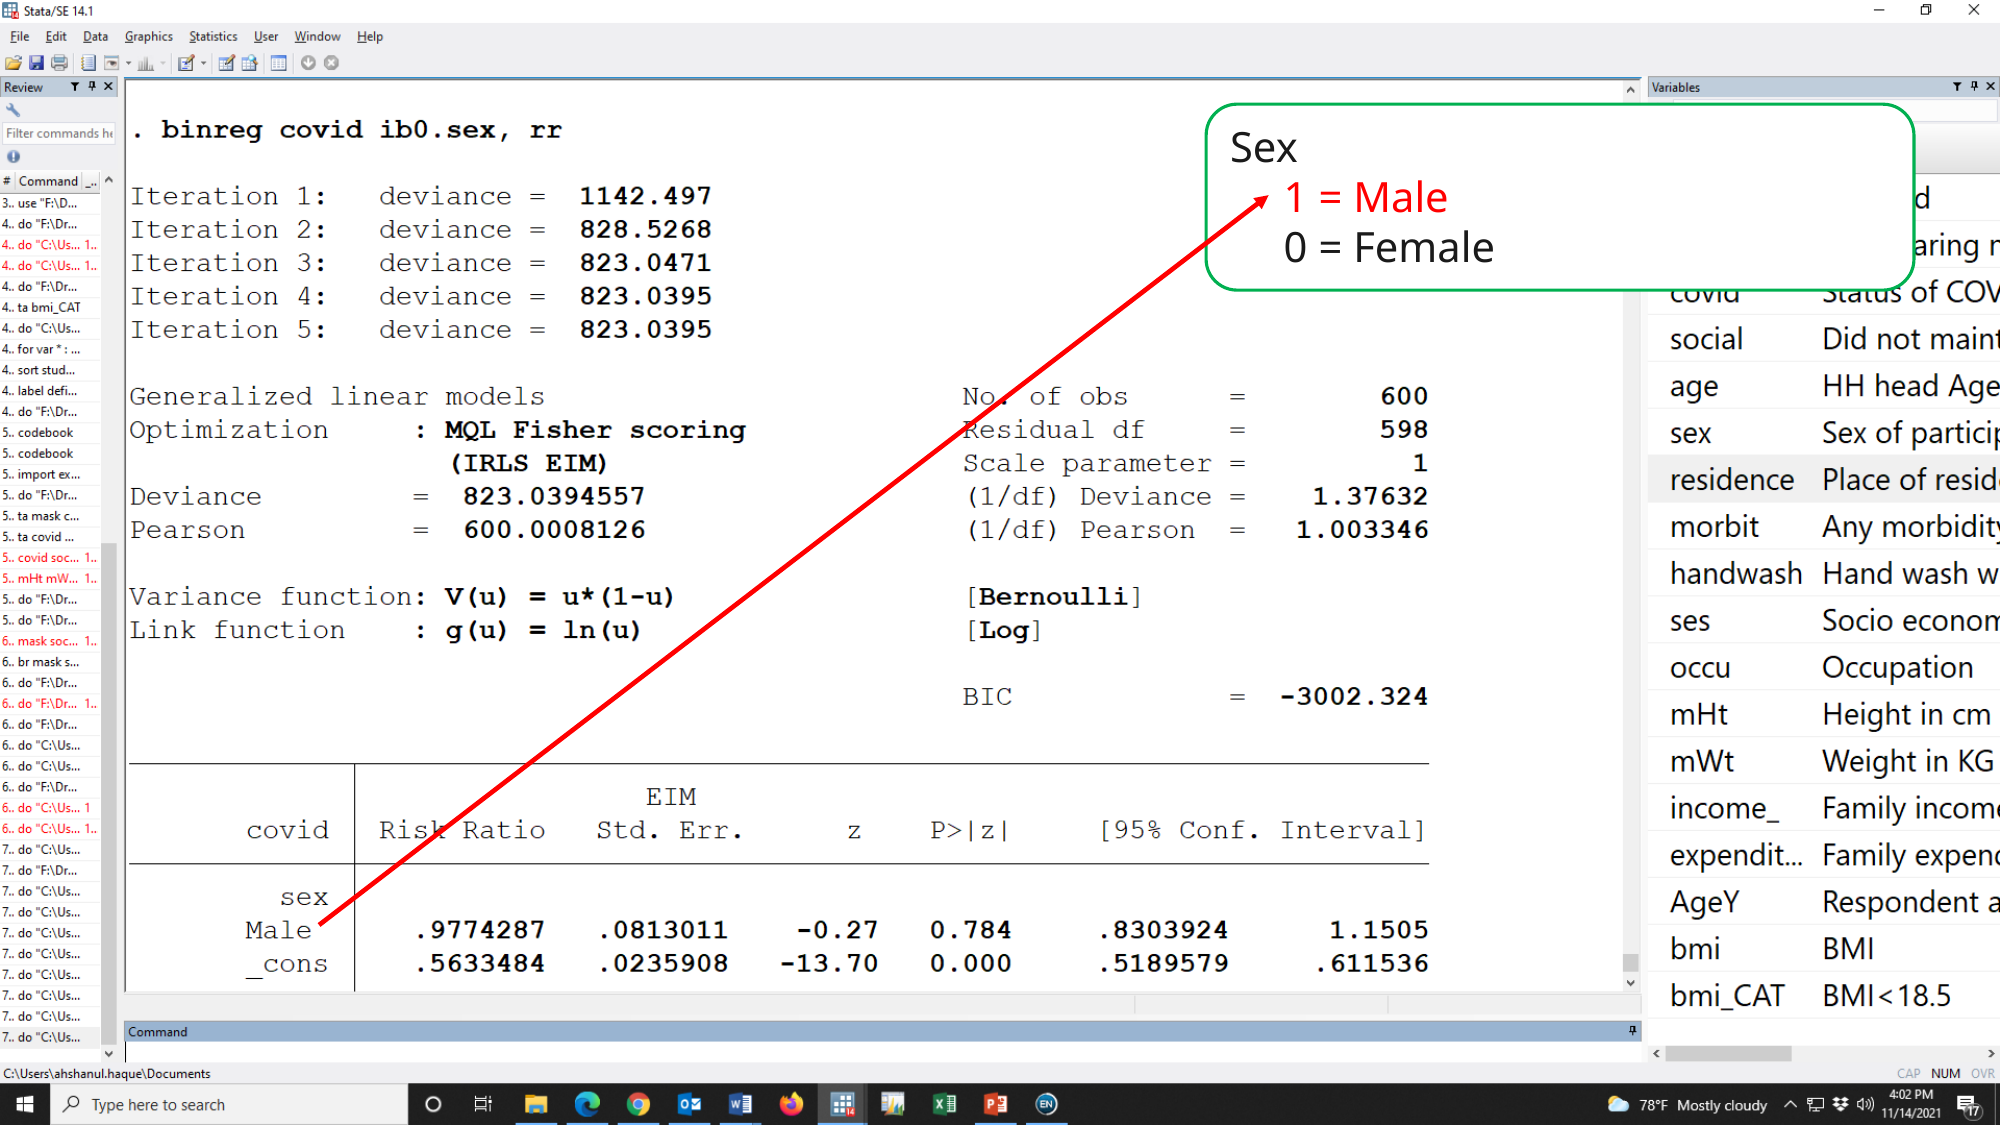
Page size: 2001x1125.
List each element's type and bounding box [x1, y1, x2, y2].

text_box [319, 195, 1269, 925]
picture [0, 0, 2000, 1125]
